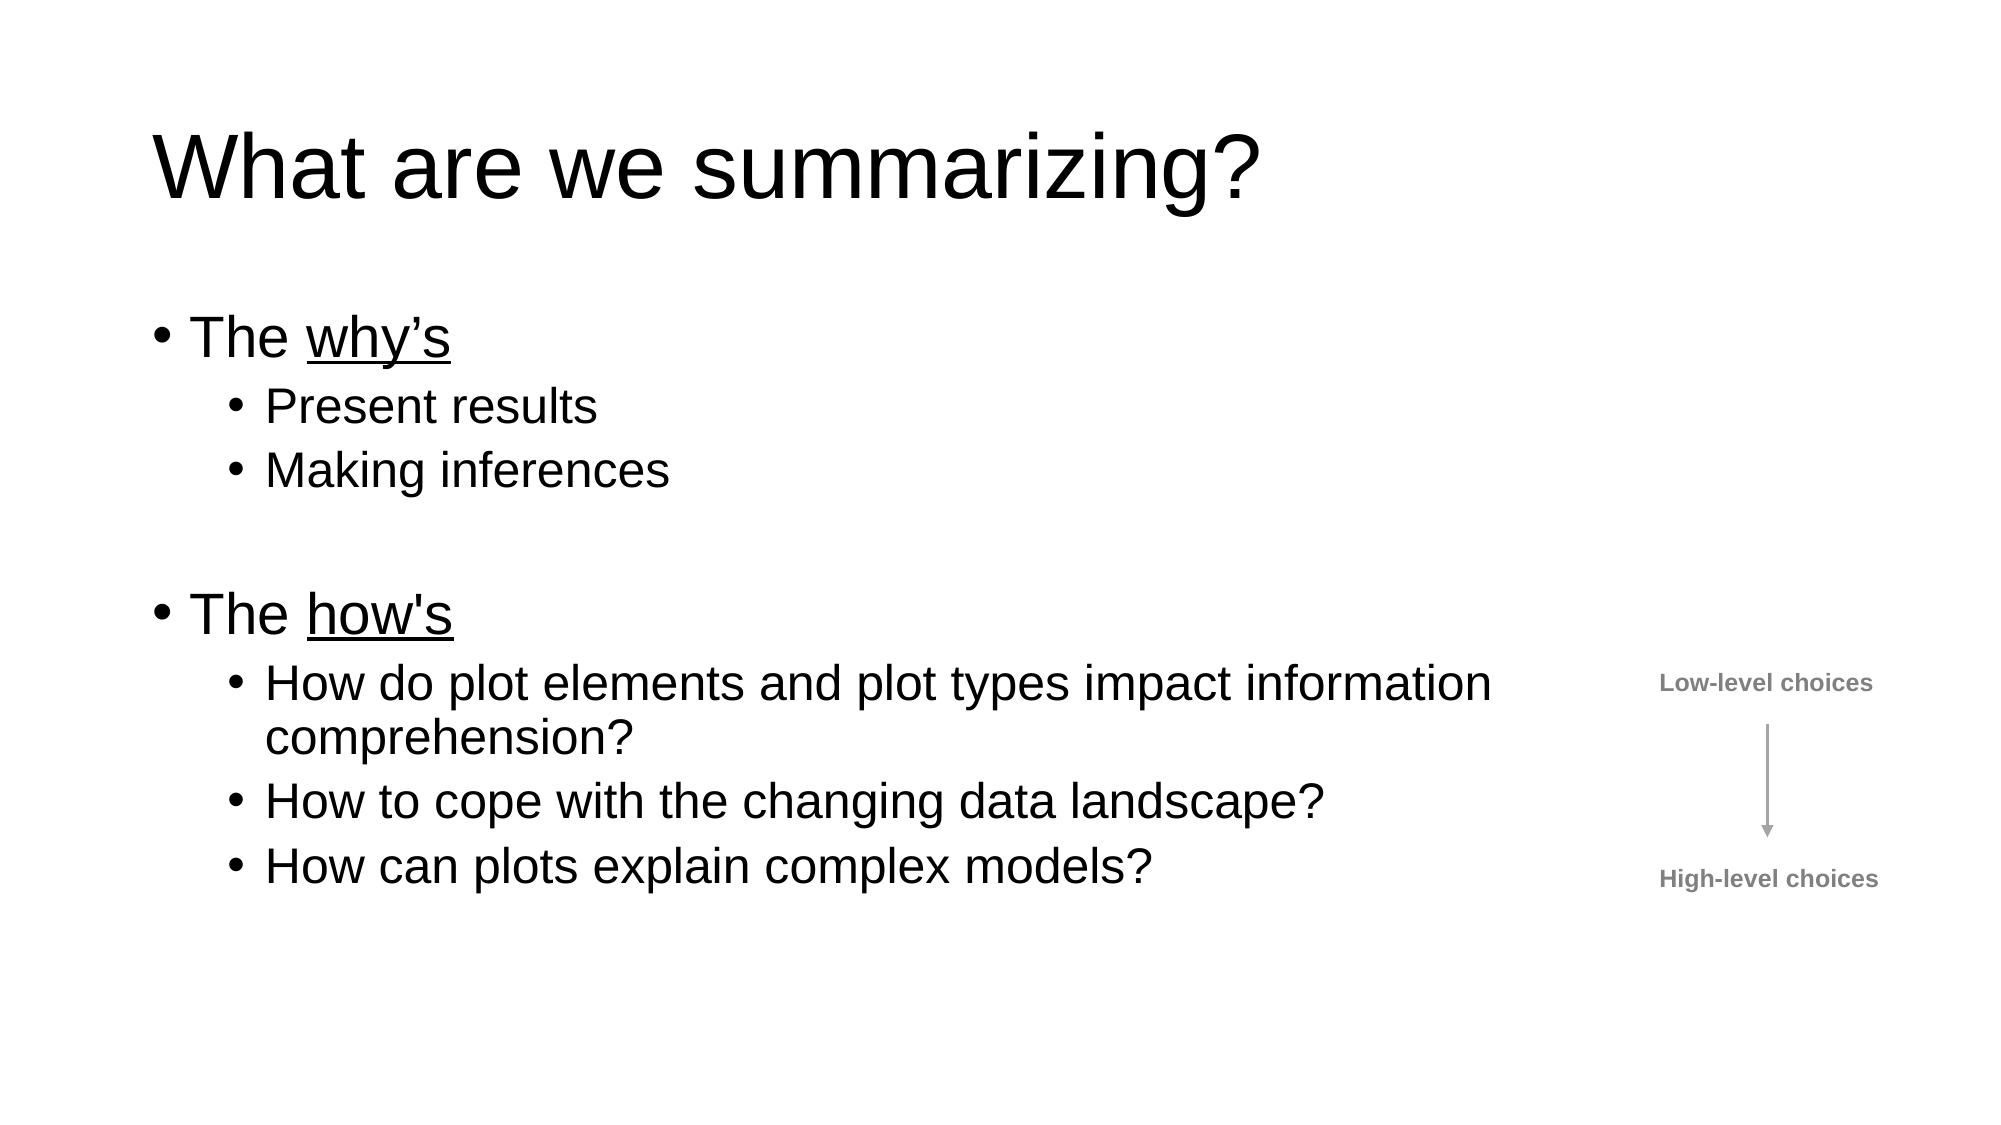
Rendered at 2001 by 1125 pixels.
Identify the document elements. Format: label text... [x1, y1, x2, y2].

text_box High-level choices [1644, 855, 1922, 901]
title What are we summarizing? [137, 59, 1863, 278]
text_box Low-level choices [1644, 659, 1893, 704]
list The why’s Present results Making inferences The how's How do plot elements and plot types impact information comprehension? How to cope with the changing data landscape? How can plots explain complex models? [137, 299, 1521, 1014]
